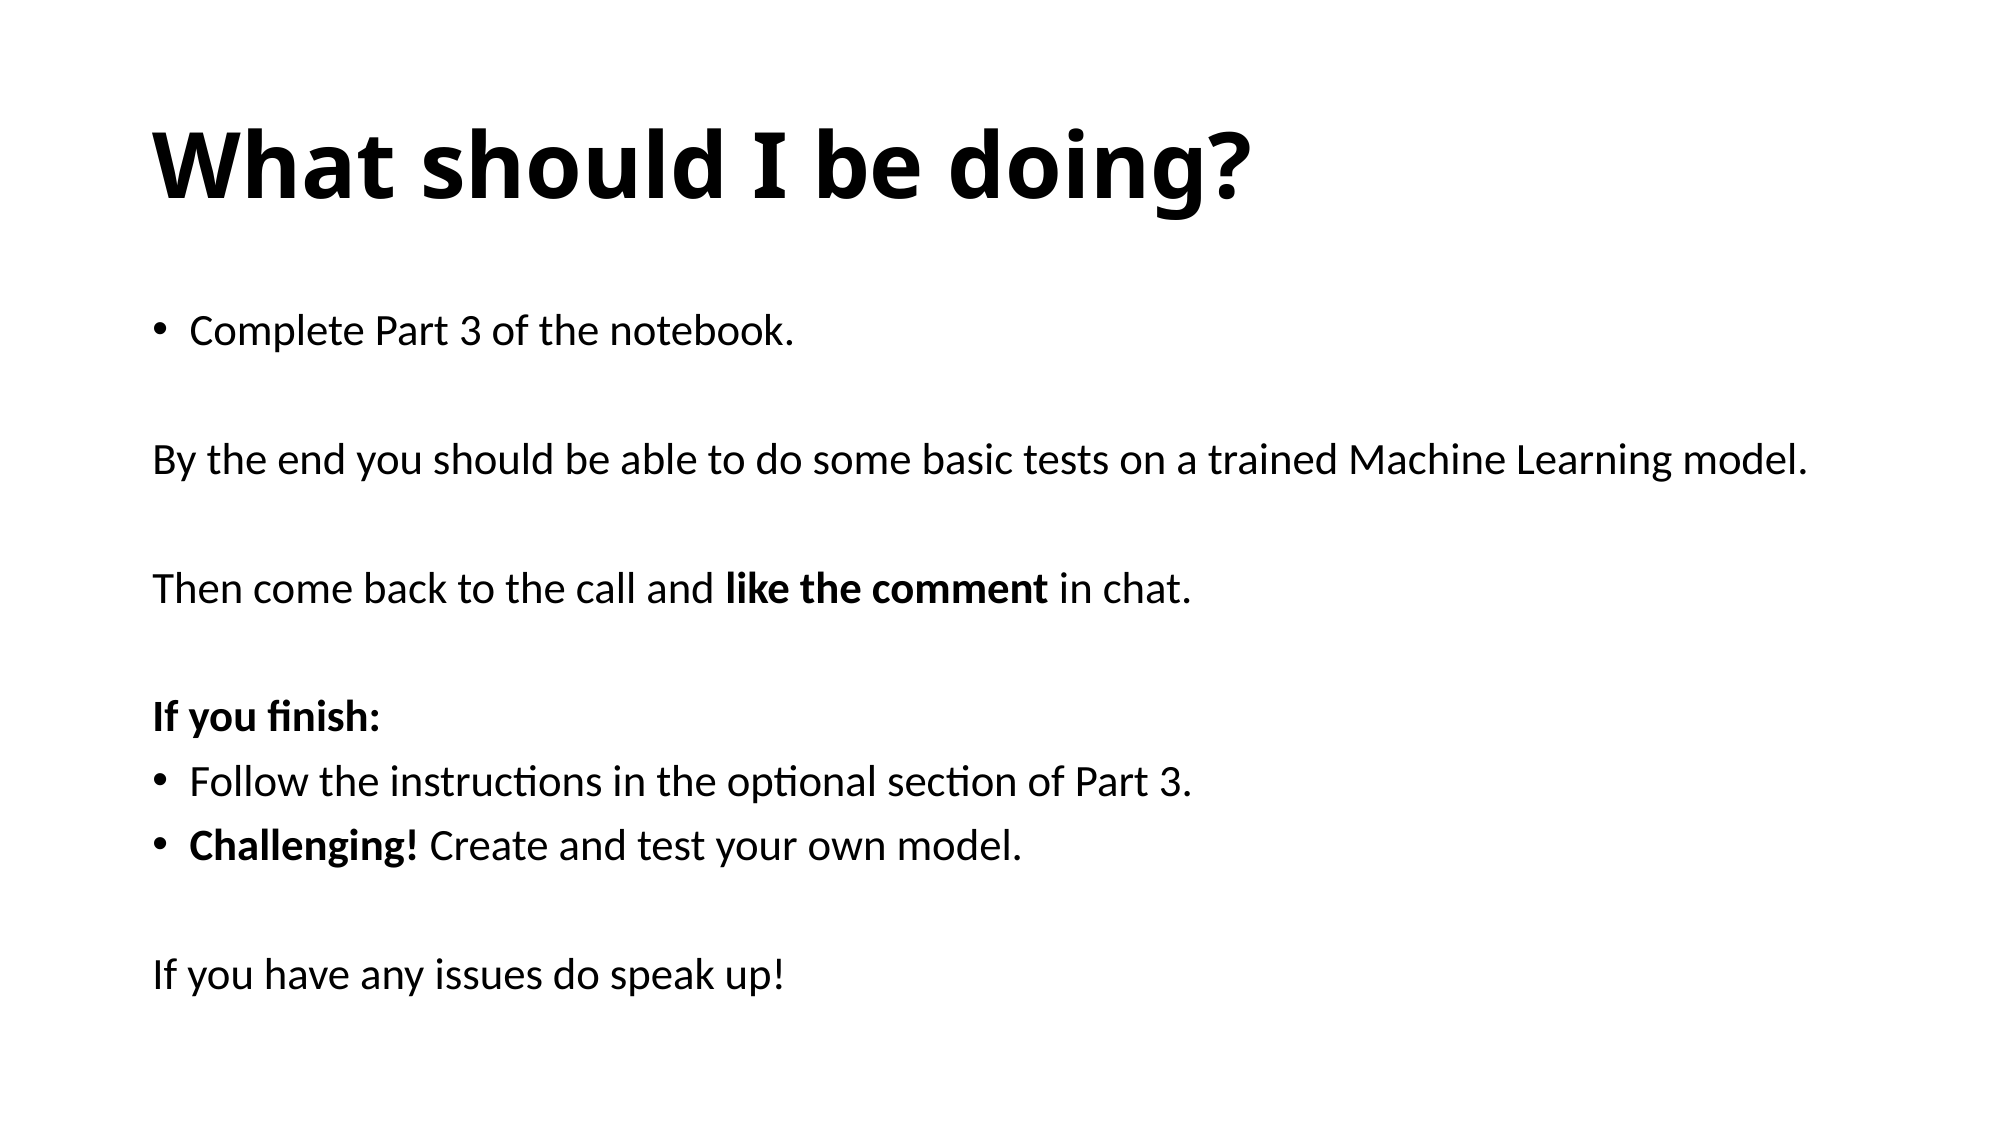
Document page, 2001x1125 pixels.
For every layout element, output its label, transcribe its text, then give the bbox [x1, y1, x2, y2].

list Complete Part 3 of the notebook. By the end you should be able to do some basic tests on a trained Machine Learning model. Then come back to the call and like the comment in chat. If you finish: Follow the instructions in the optional section of Part 3. Challenging! Create and test your own model. If you have any issues do speak up! [137, 299, 1863, 1014]
title What should I be doing? [137, 59, 1863, 278]
